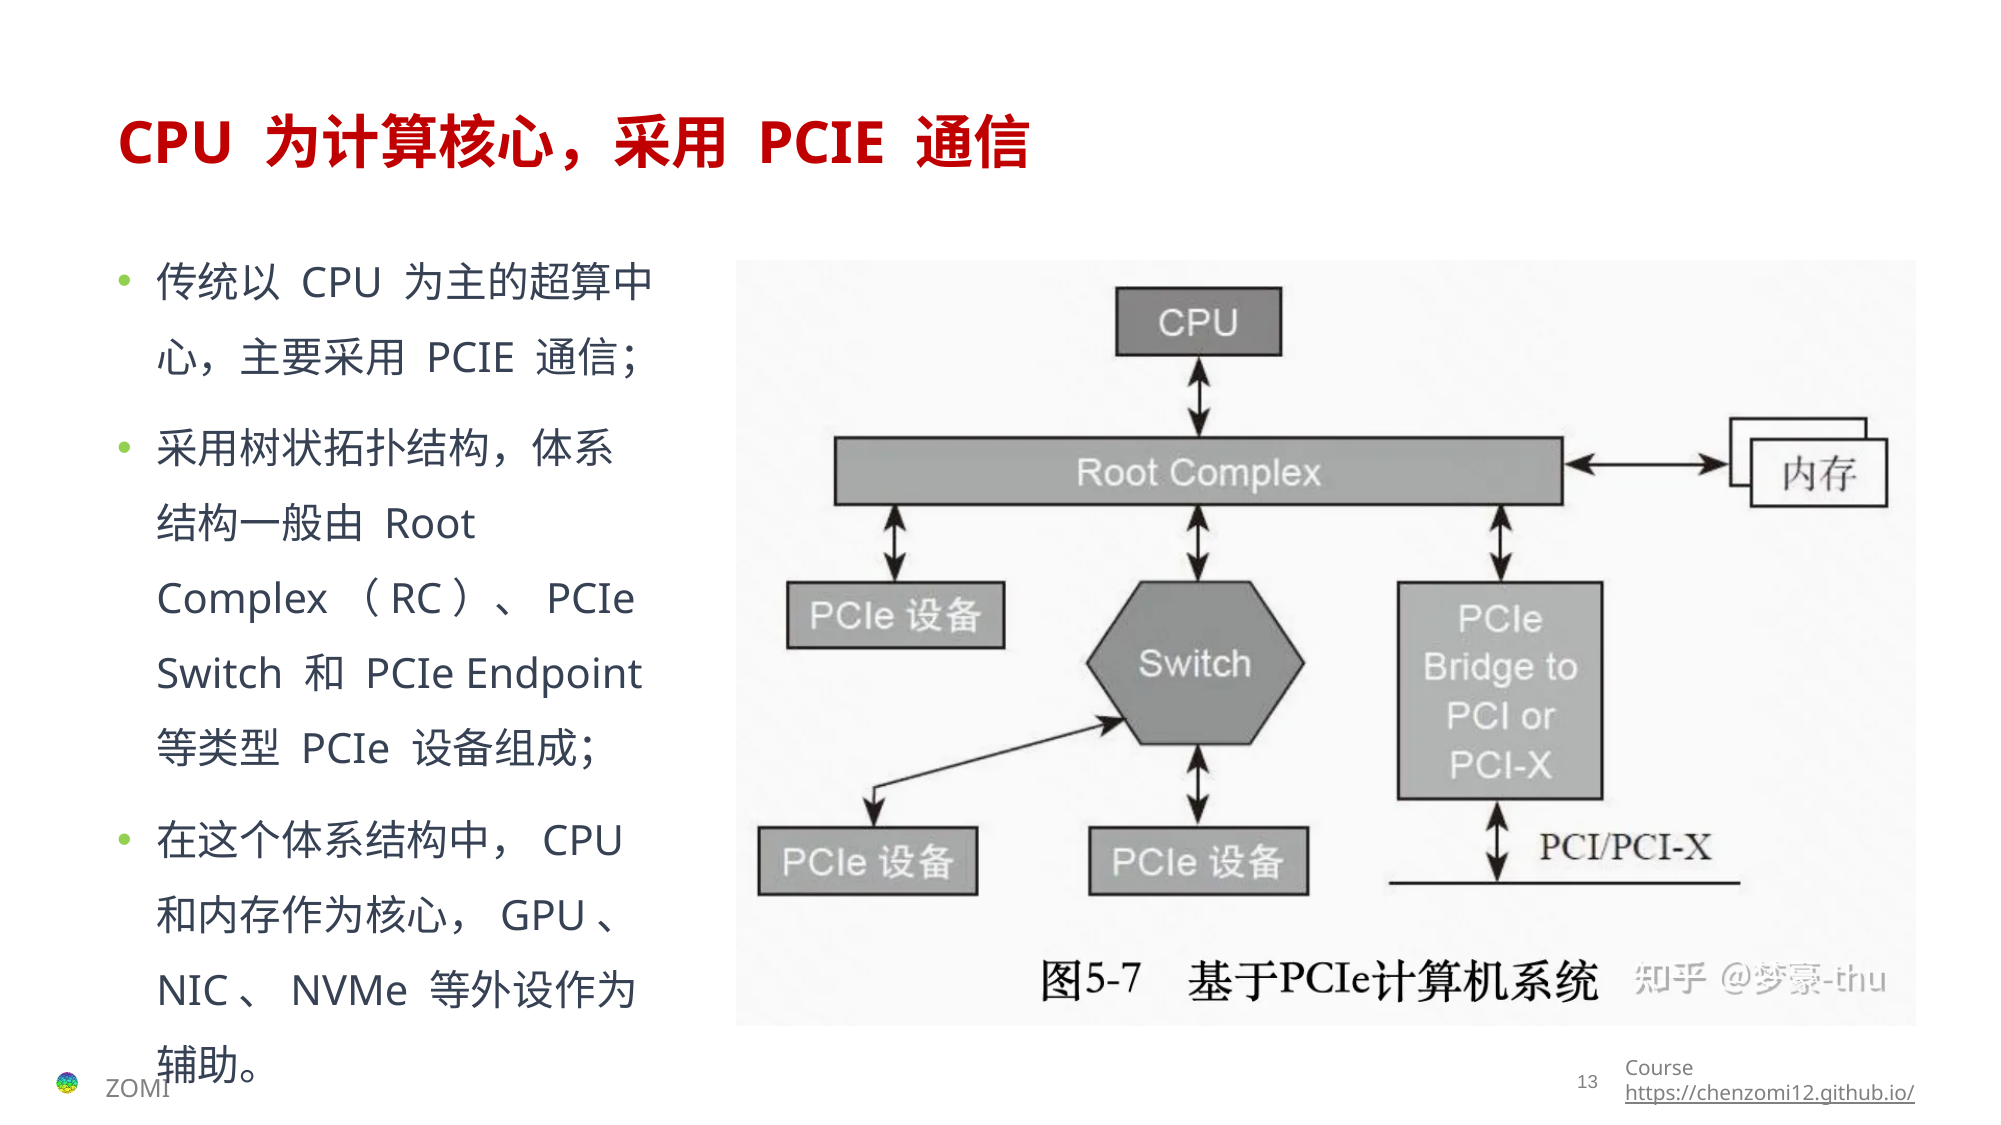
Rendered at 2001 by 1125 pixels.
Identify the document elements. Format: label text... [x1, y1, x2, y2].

title CPU 为计算核心，采用 PCIE 通信 [102, 91, 1901, 189]
list 传统以 CPU 为主的超算中心，主要采用 PCIE 通信； 采用树状拓扑结构，体系结构一般由 Root Complex（RC）、PCIe Switch 和 PCIe Endpoint 等类型 PCIe 设备组成； 在这个体系结构中，CPU 和内存作为核心，GPU、NIC、NVMe 等外设作为辅助。 [102, 223, 671, 1043]
picture [57, 1073, 77, 1093]
picture [736, 260, 1917, 1026]
